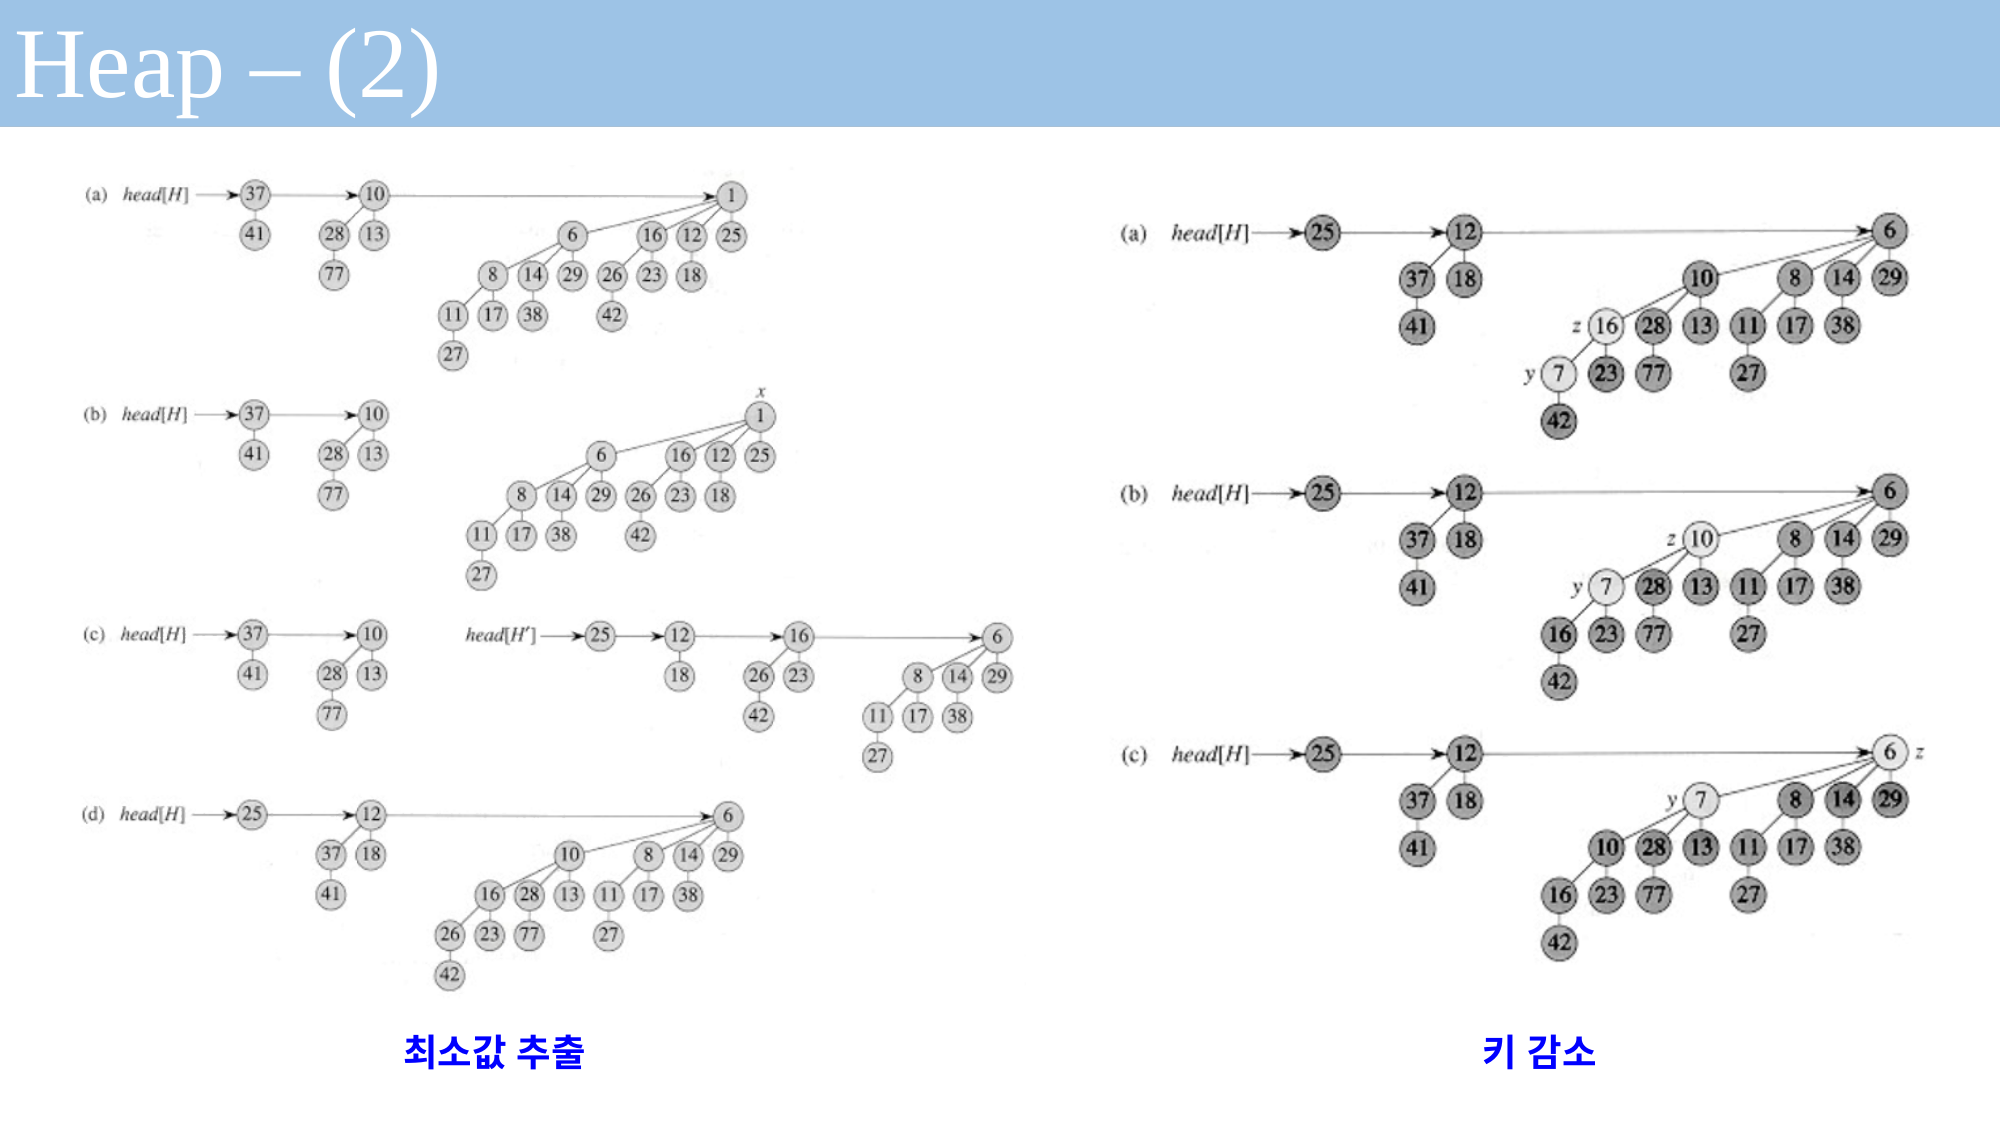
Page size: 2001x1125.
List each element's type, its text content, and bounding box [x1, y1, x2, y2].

text_box Heap – (2) [0, 0, 1867, 126]
text_box 키 감소 [1482, 1029, 1711, 1075]
picture [69, 165, 1026, 1014]
text_box [0, 0, 2000, 128]
picture [1105, 196, 1949, 983]
text_box 최소값 추출 [403, 1029, 632, 1075]
